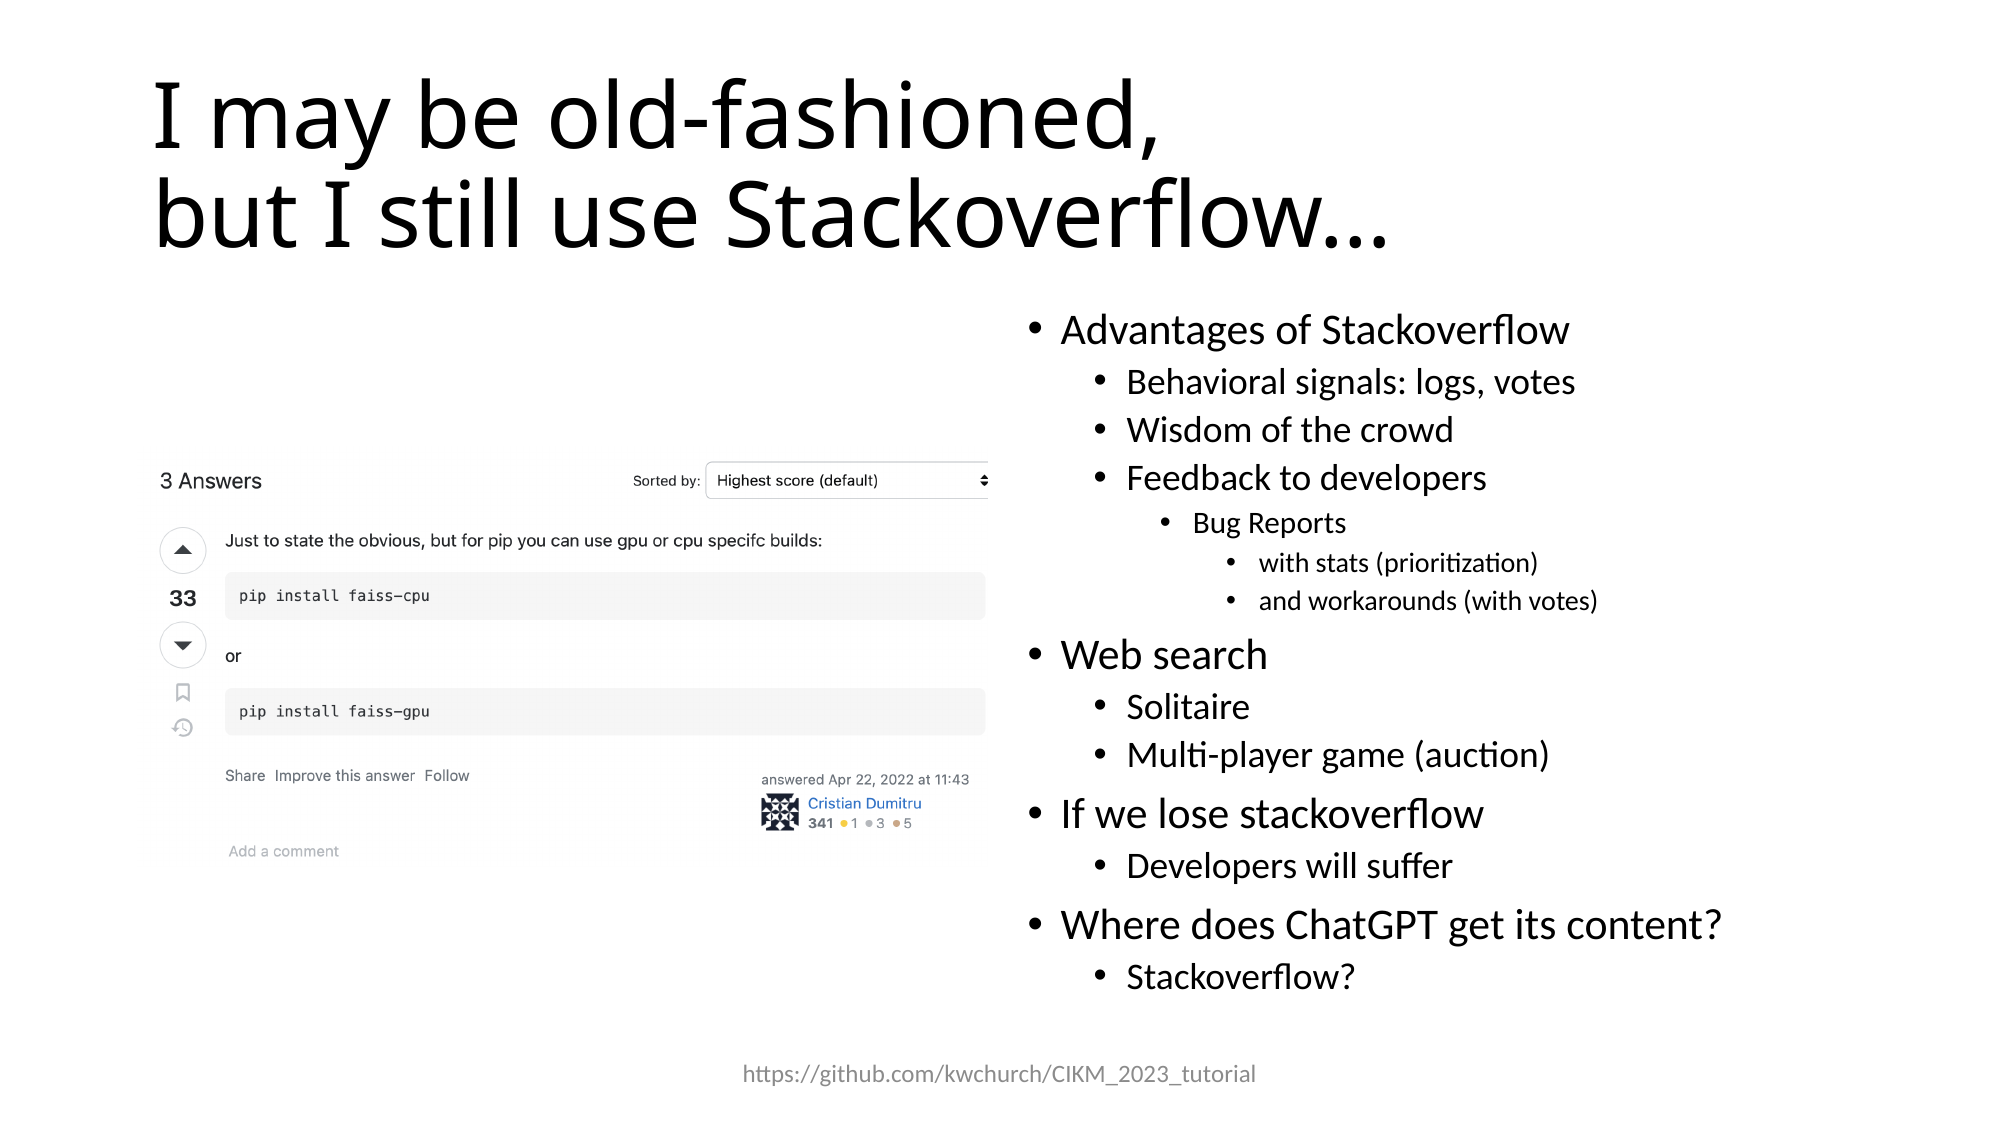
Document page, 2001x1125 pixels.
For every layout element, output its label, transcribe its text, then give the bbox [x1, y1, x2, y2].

footer https://github.com/kwchurch/CIKM_2023_tutorial [662, 1042, 1338, 1103]
list Advantages of Stackoverflow Behavioral signals: logs, votes Wisdom of the crowd Feedback to developers Bug Reports with stats (prioritization) and workarounds (with votes) Web search Solitaire Multi-player game (auction) If we lose stackoverflow Developers will suffer Where does ChatGPT get its content? Stackoverflow? [1012, 299, 1863, 1014]
title I may be old-fashioned, but I still use Stackoverflow… [137, 59, 1863, 278]
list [137, 446, 988, 867]
